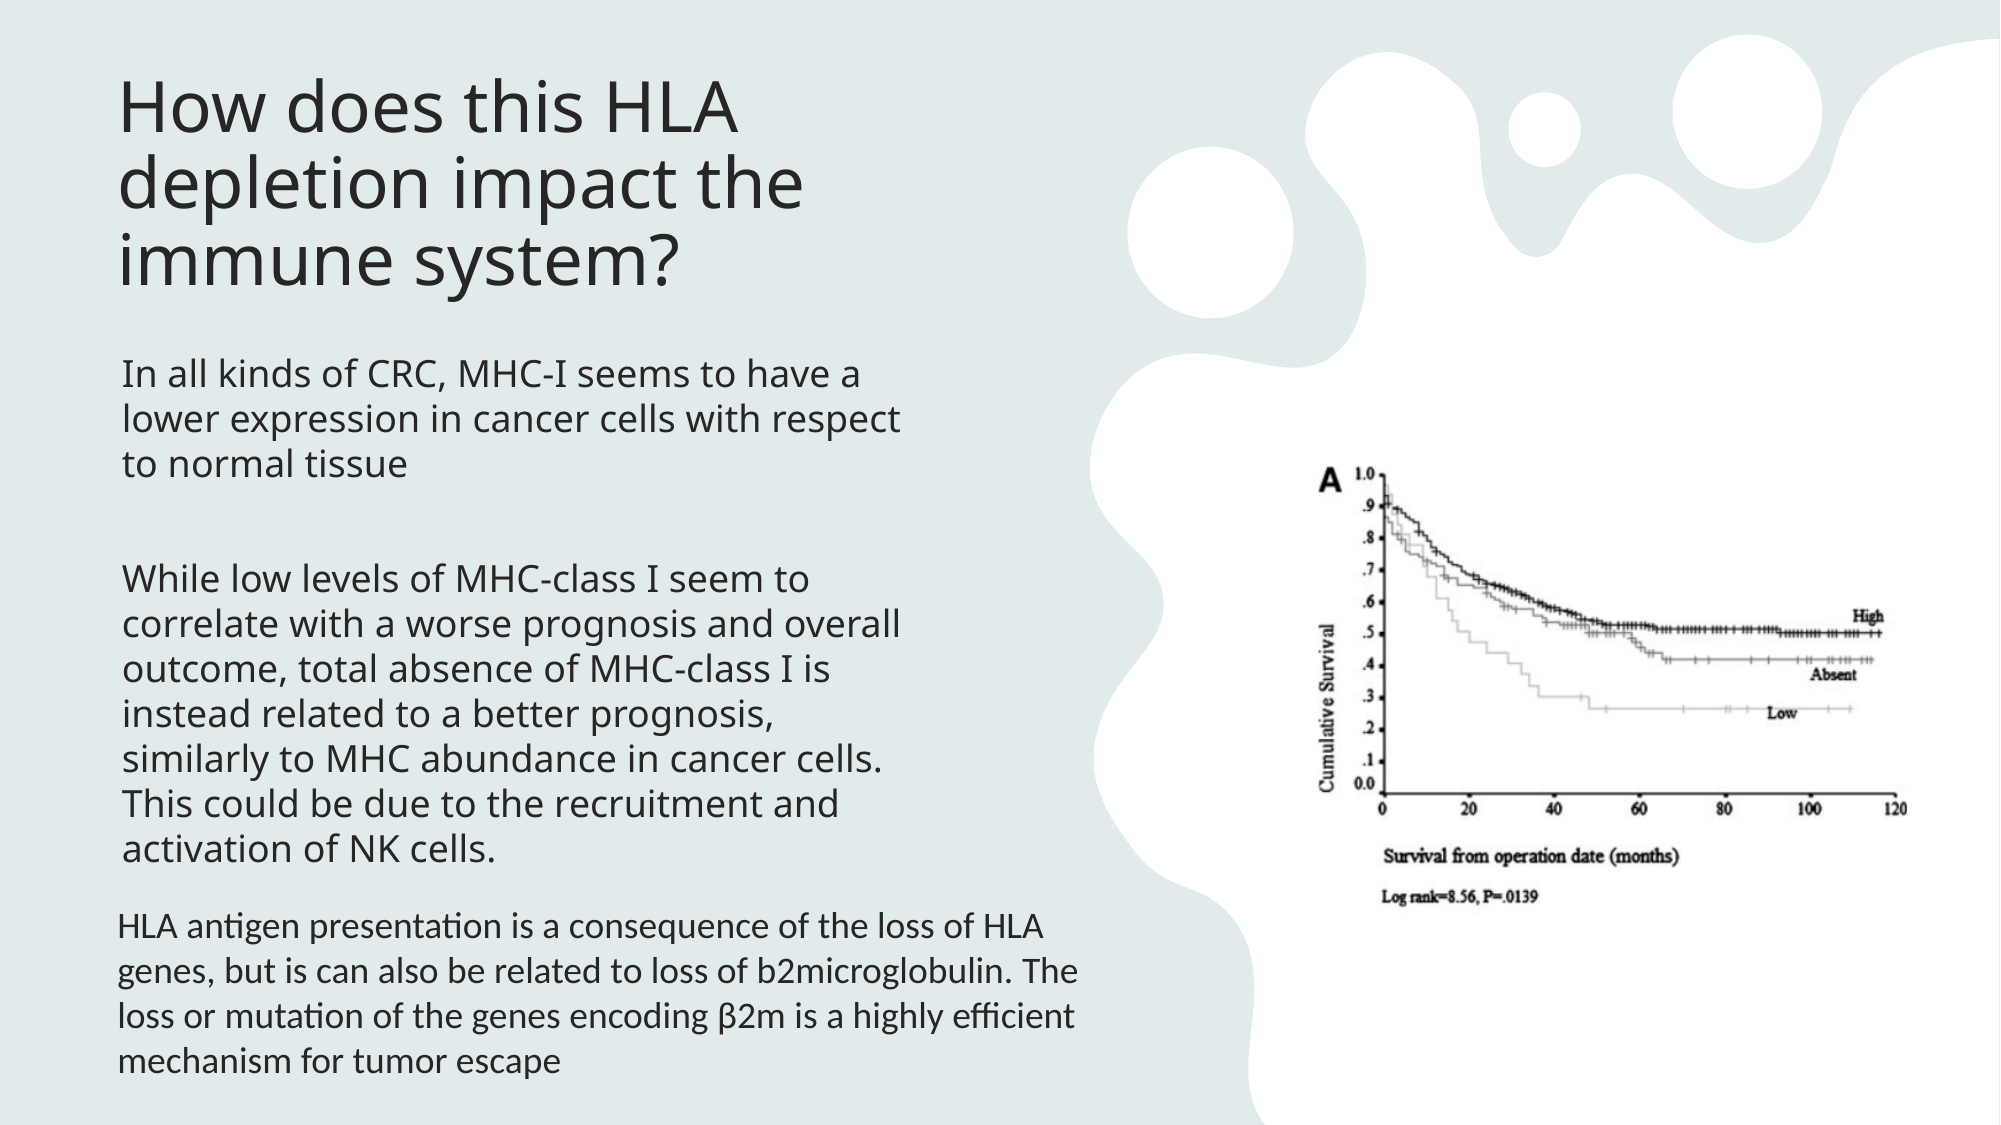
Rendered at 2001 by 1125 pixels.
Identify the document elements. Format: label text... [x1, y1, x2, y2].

text_box [1671, 33, 1824, 190]
picture [1303, 449, 1953, 914]
title How does this HLA depletion impact the immune system? [102, 50, 984, 308]
text_box HLA antigen presentation is a consequence of the loss of HLA genes, but is can also be related to loss of b2microglobulin. The loss or mutation of the genes encoding β2m is a highly efficient mechanism for tumor escape [102, 893, 1103, 1089]
text_box [0, 0, 2000, 1125]
text_box In all kinds of CRC, MHC-I seems to have a lower expression in cancer cells with respect to normal tissue While low levels of MHC-class I seem to correlate with a worse prognosis and overall outcome, total absence of MHC-class I is instead related to a better prognosis, similarly to MHC abundance in cancer cells. This could be due to the recruitment and activation of NK cells. [59, 342, 939, 939]
text_box [1088, 38, 2000, 1125]
